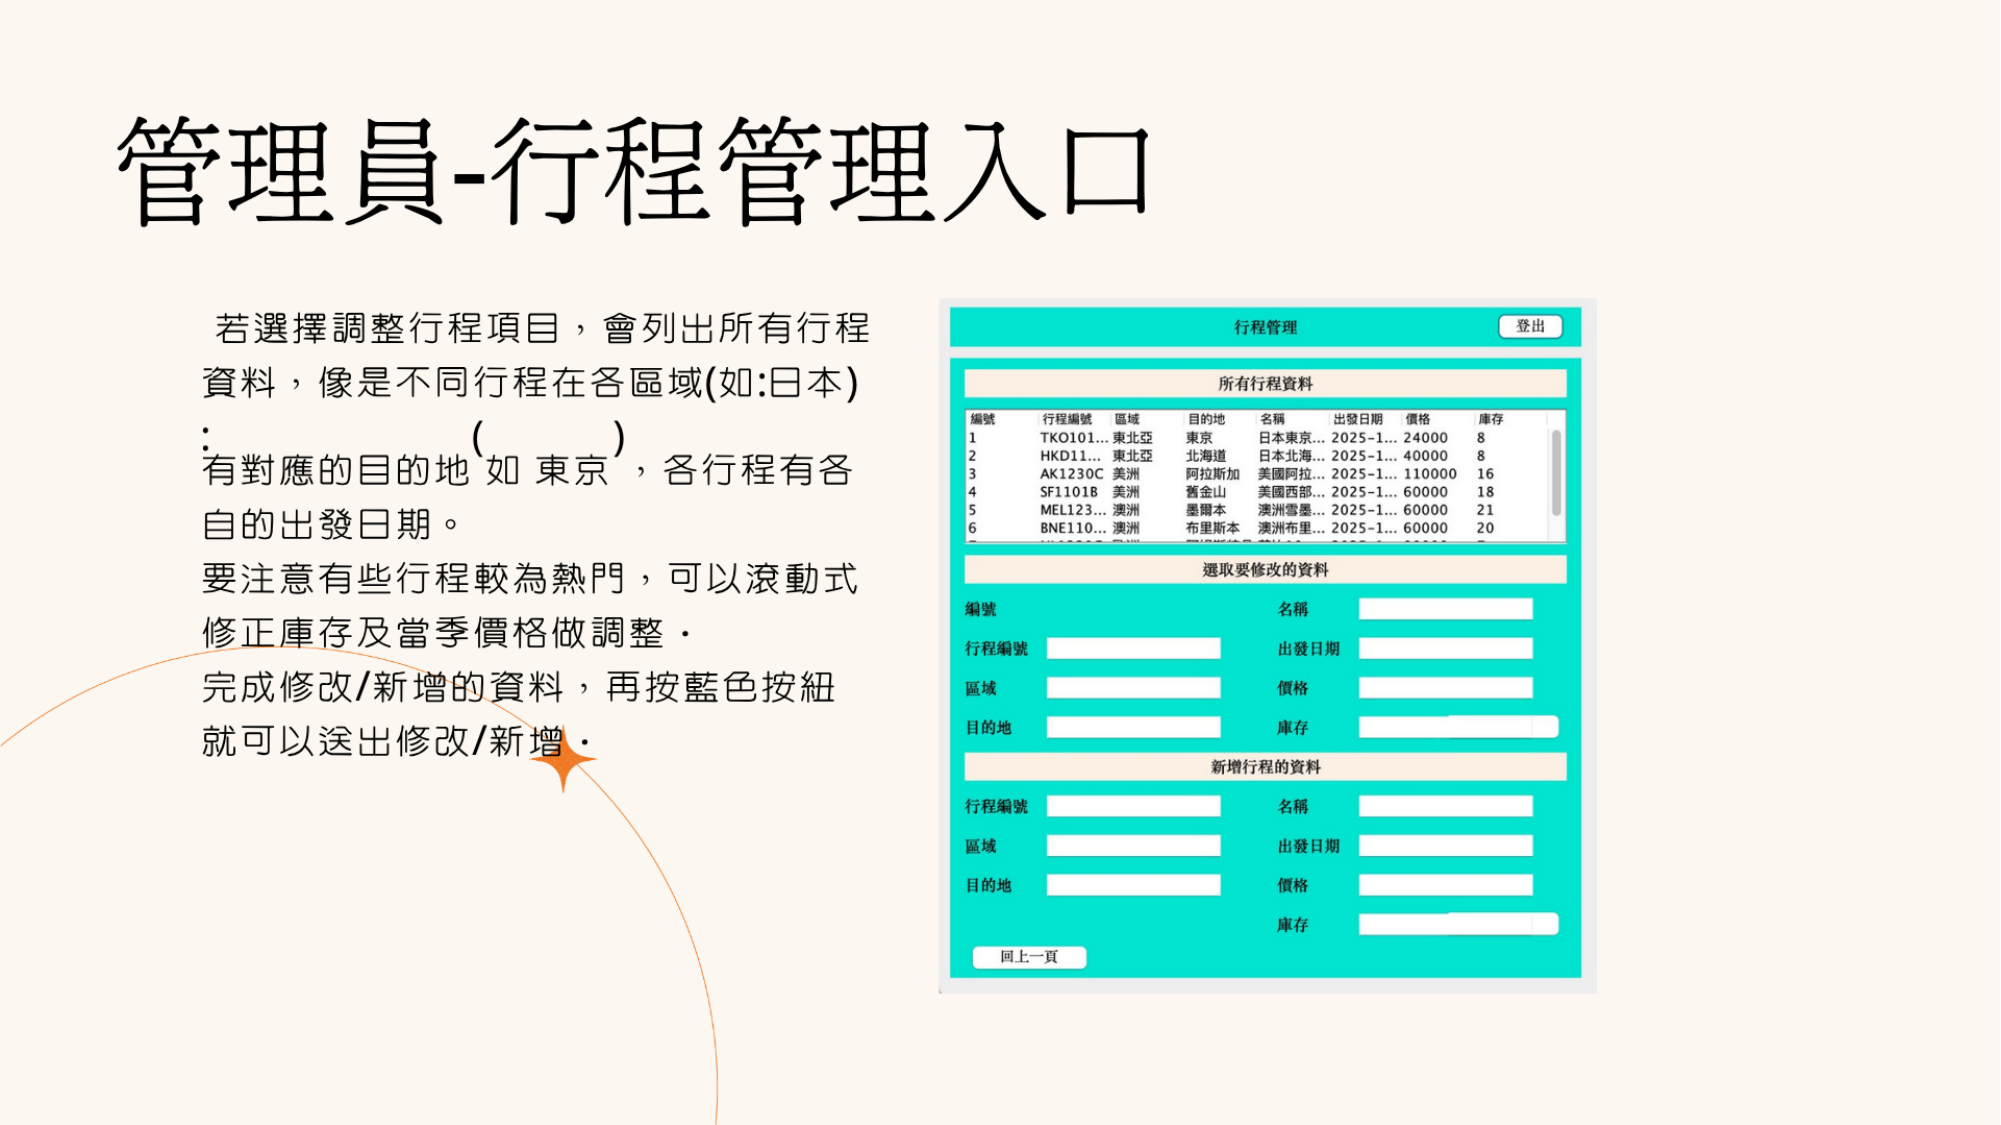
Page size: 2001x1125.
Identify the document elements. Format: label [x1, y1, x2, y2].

list [0, 0, 2000, 1125]
